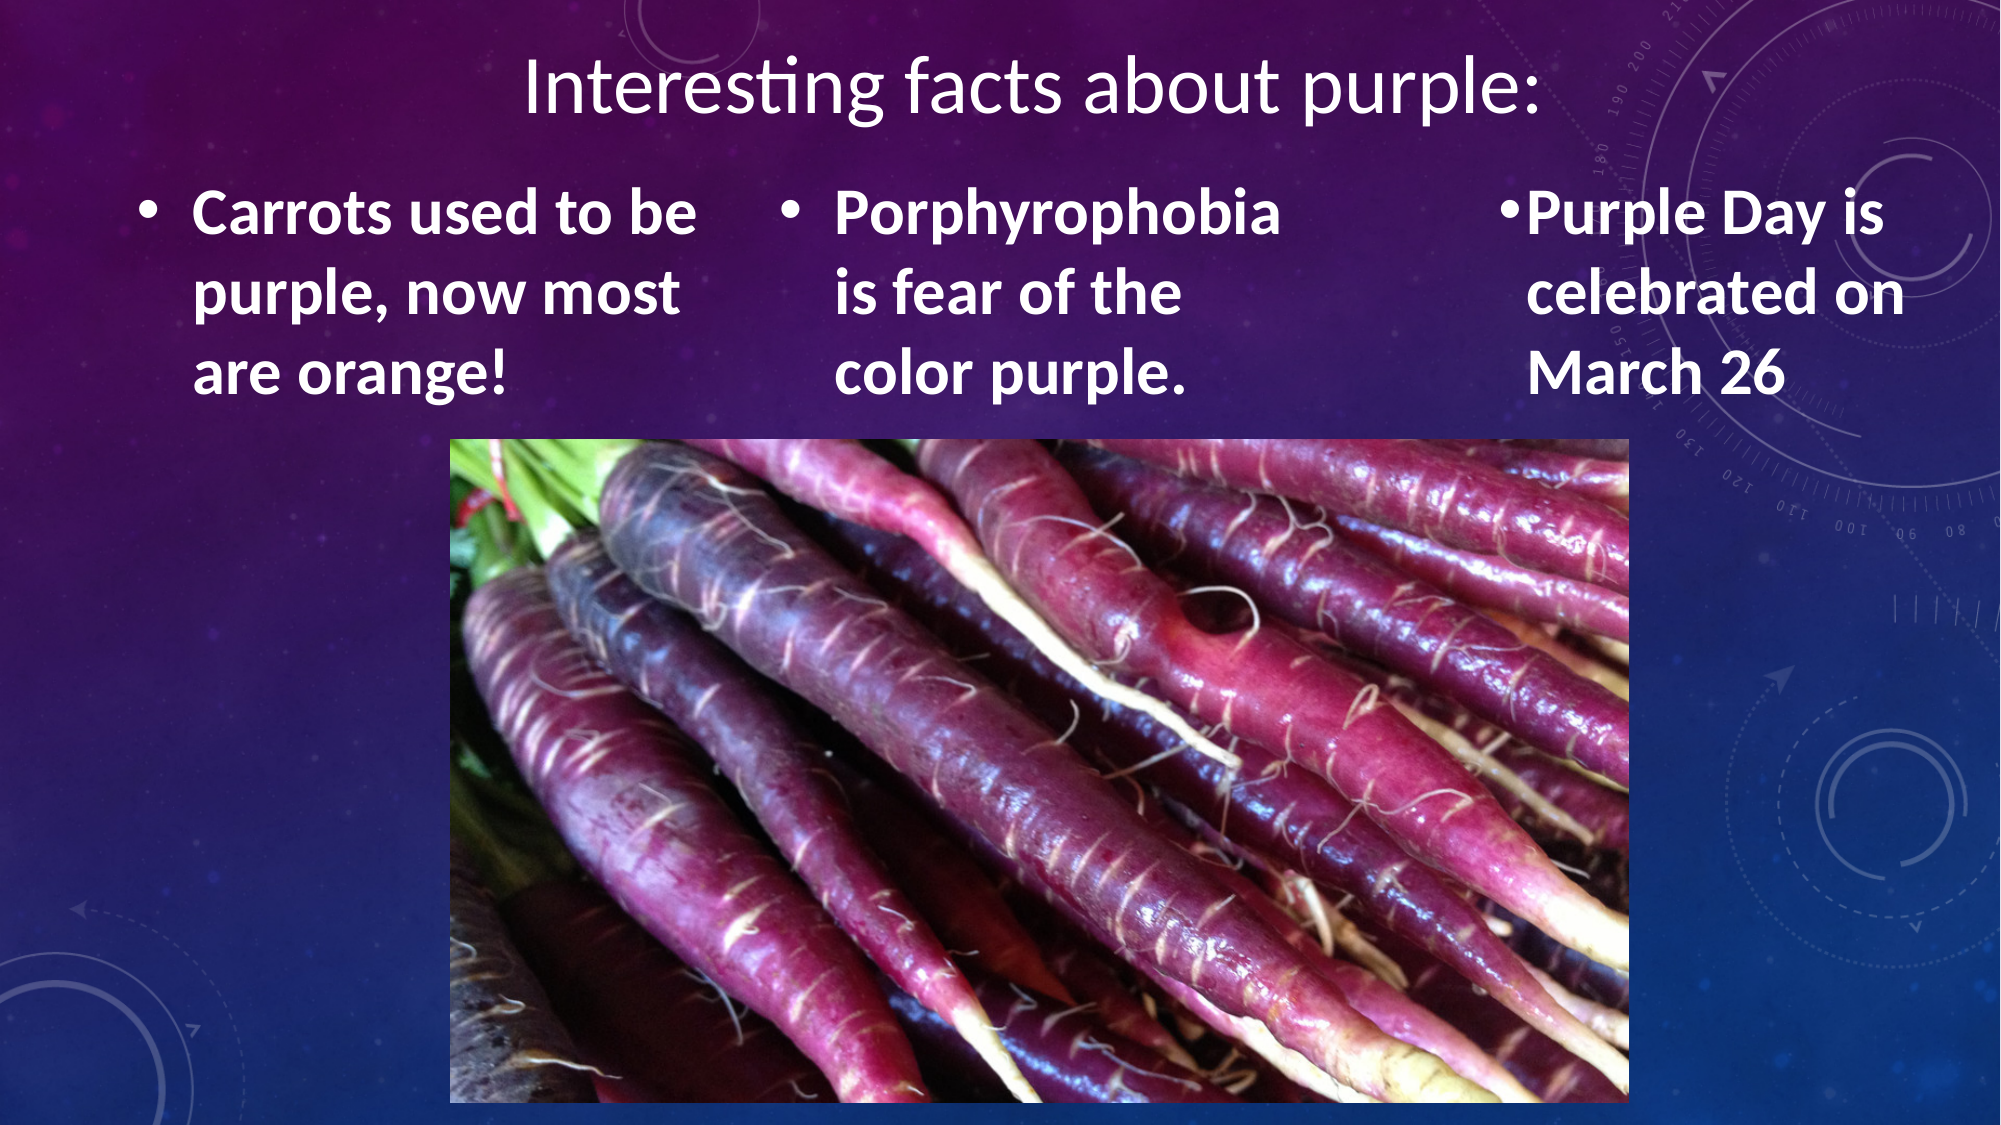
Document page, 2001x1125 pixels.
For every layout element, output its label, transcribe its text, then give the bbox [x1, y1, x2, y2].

text_box Interesting facts about purple: [507, 22, 1573, 138]
text_box Purple Day is celebrated on March 26 [1483, 160, 1992, 416]
text_box Carrots used to be purple, now most are orange! [121, 160, 747, 416]
picture [0, 0, 2001, 1125]
text_box Porphyrophobia is fear of the color purple. [763, 160, 1316, 416]
